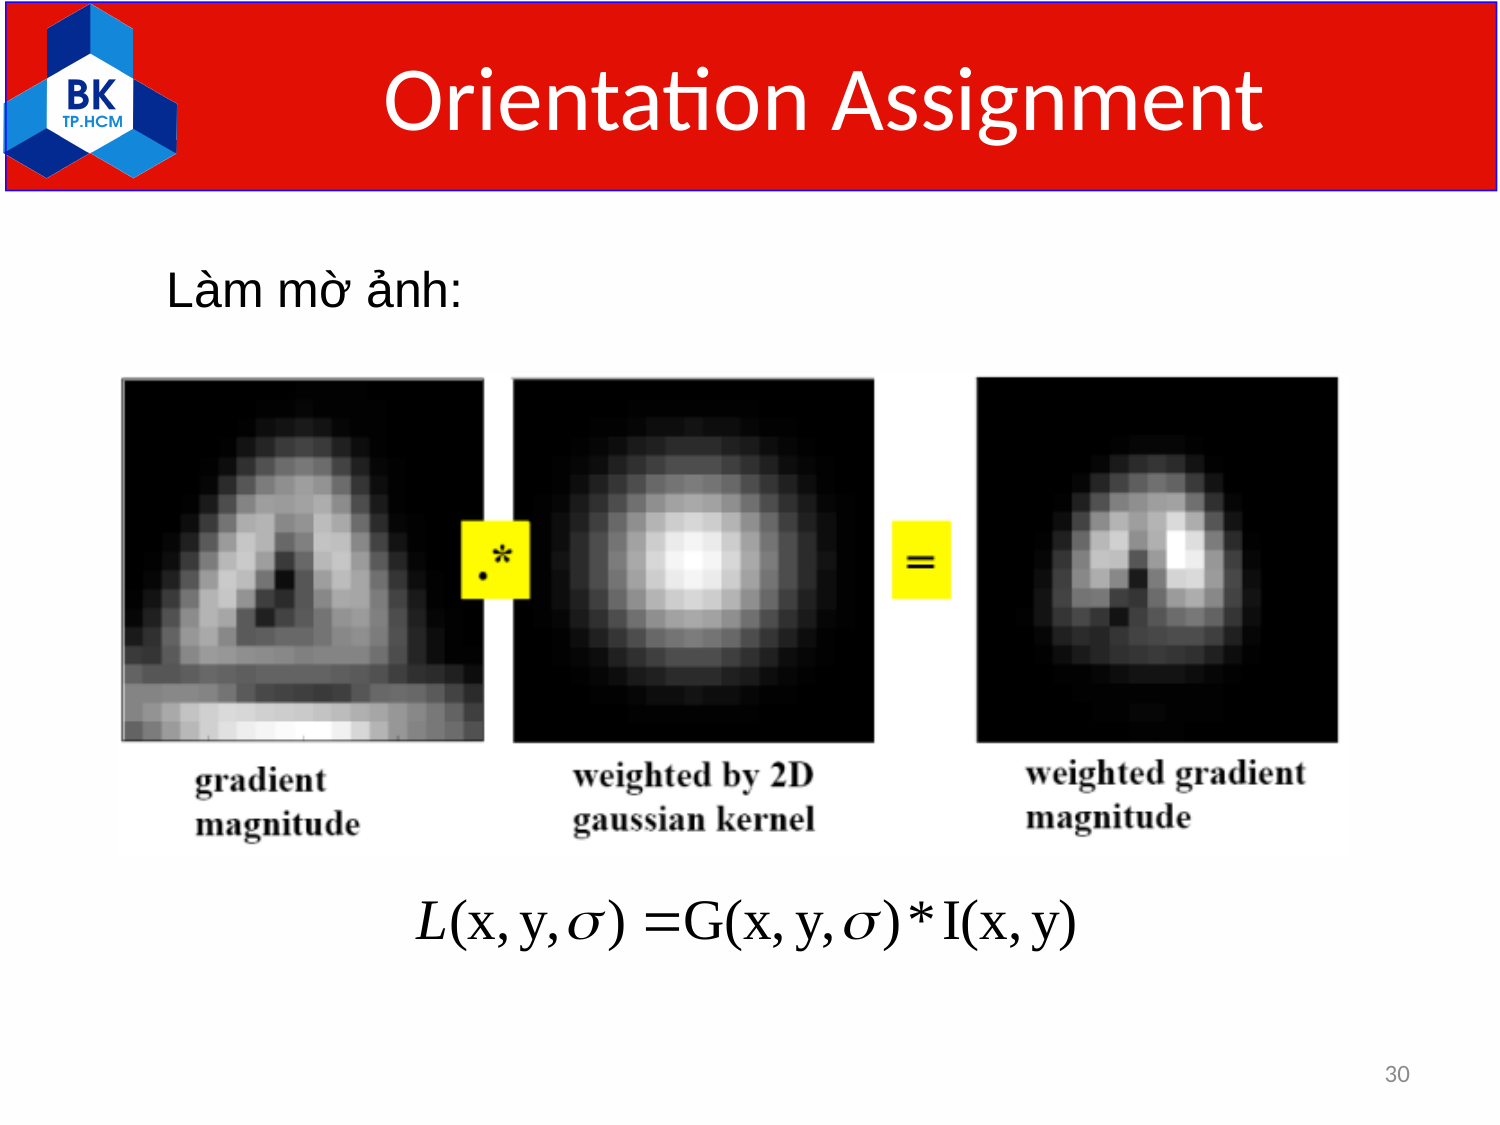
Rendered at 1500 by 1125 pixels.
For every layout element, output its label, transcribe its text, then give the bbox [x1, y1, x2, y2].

slide_number 30 [1074, 1042, 1425, 1103]
title Orientation Assignment [174, 0, 1475, 188]
text_box Làm mờ ảnh: [151, 249, 1315, 325]
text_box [405, 887, 1089, 964]
picture [0, 0, 1500, 1125]
